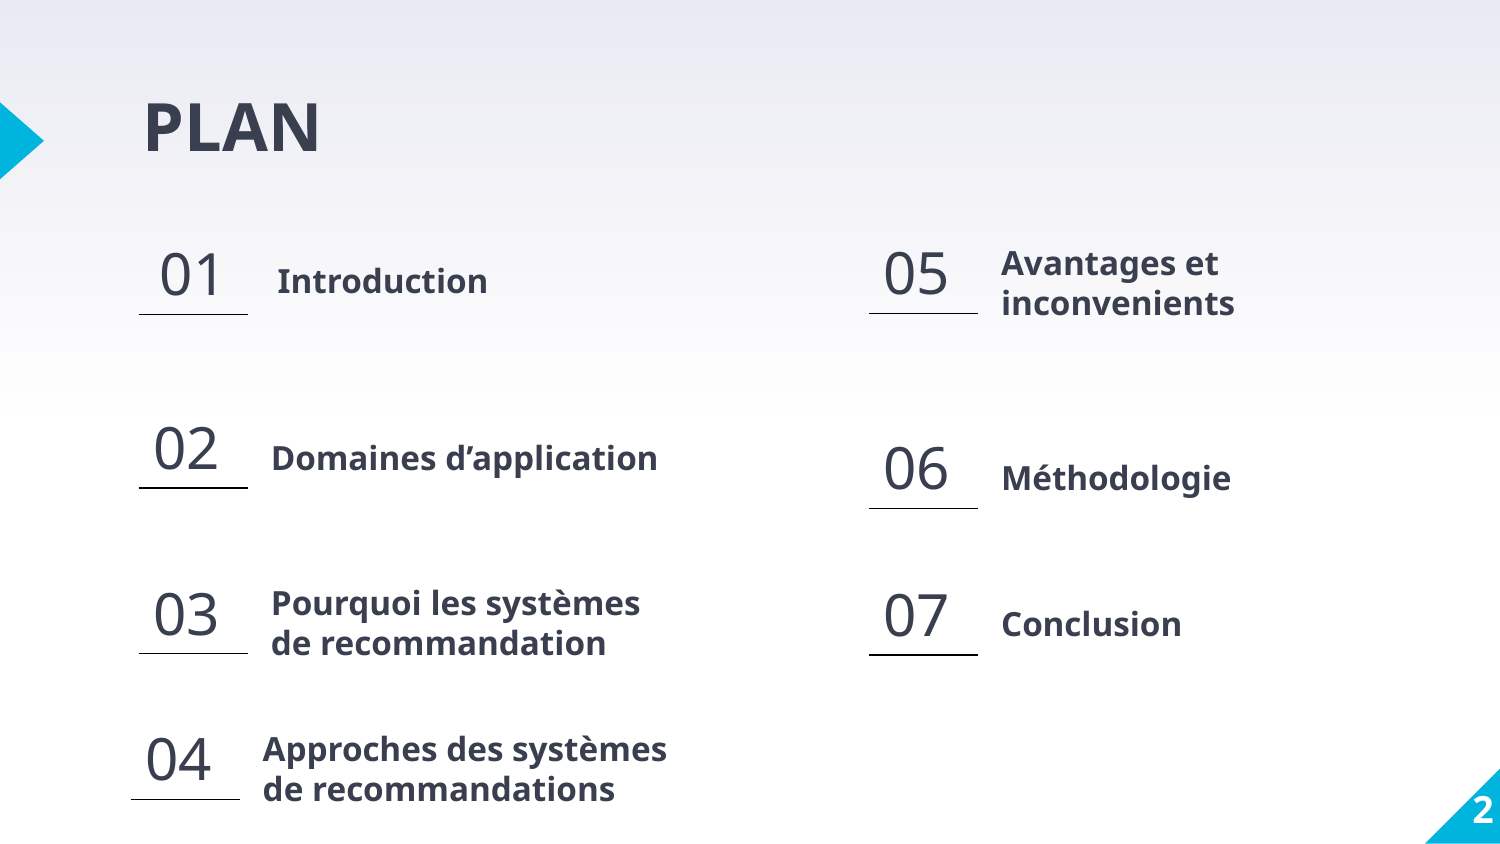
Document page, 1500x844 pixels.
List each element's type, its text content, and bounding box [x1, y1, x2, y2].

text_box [138, 416, 249, 489]
text_box Méthodologie [985, 395, 1419, 519]
slide_number 2 [1418, 760, 1494, 838]
text_box Conclusion [985, 542, 1419, 665]
text_box Avantages et inconvenients [985, 200, 1419, 324]
text_box Domaines d’application [255, 375, 729, 499]
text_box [868, 583, 979, 656]
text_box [138, 582, 249, 654]
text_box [868, 242, 979, 314]
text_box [130, 727, 240, 800]
title PLAN [127, 85, 1392, 180]
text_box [138, 243, 249, 315]
text_box Approches des systèmes de recommandations [247, 686, 721, 810]
text_box Pourquoi les systèmes de recommandation [255, 540, 689, 664]
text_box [868, 436, 979, 509]
text_box Introduction [262, 250, 696, 310]
